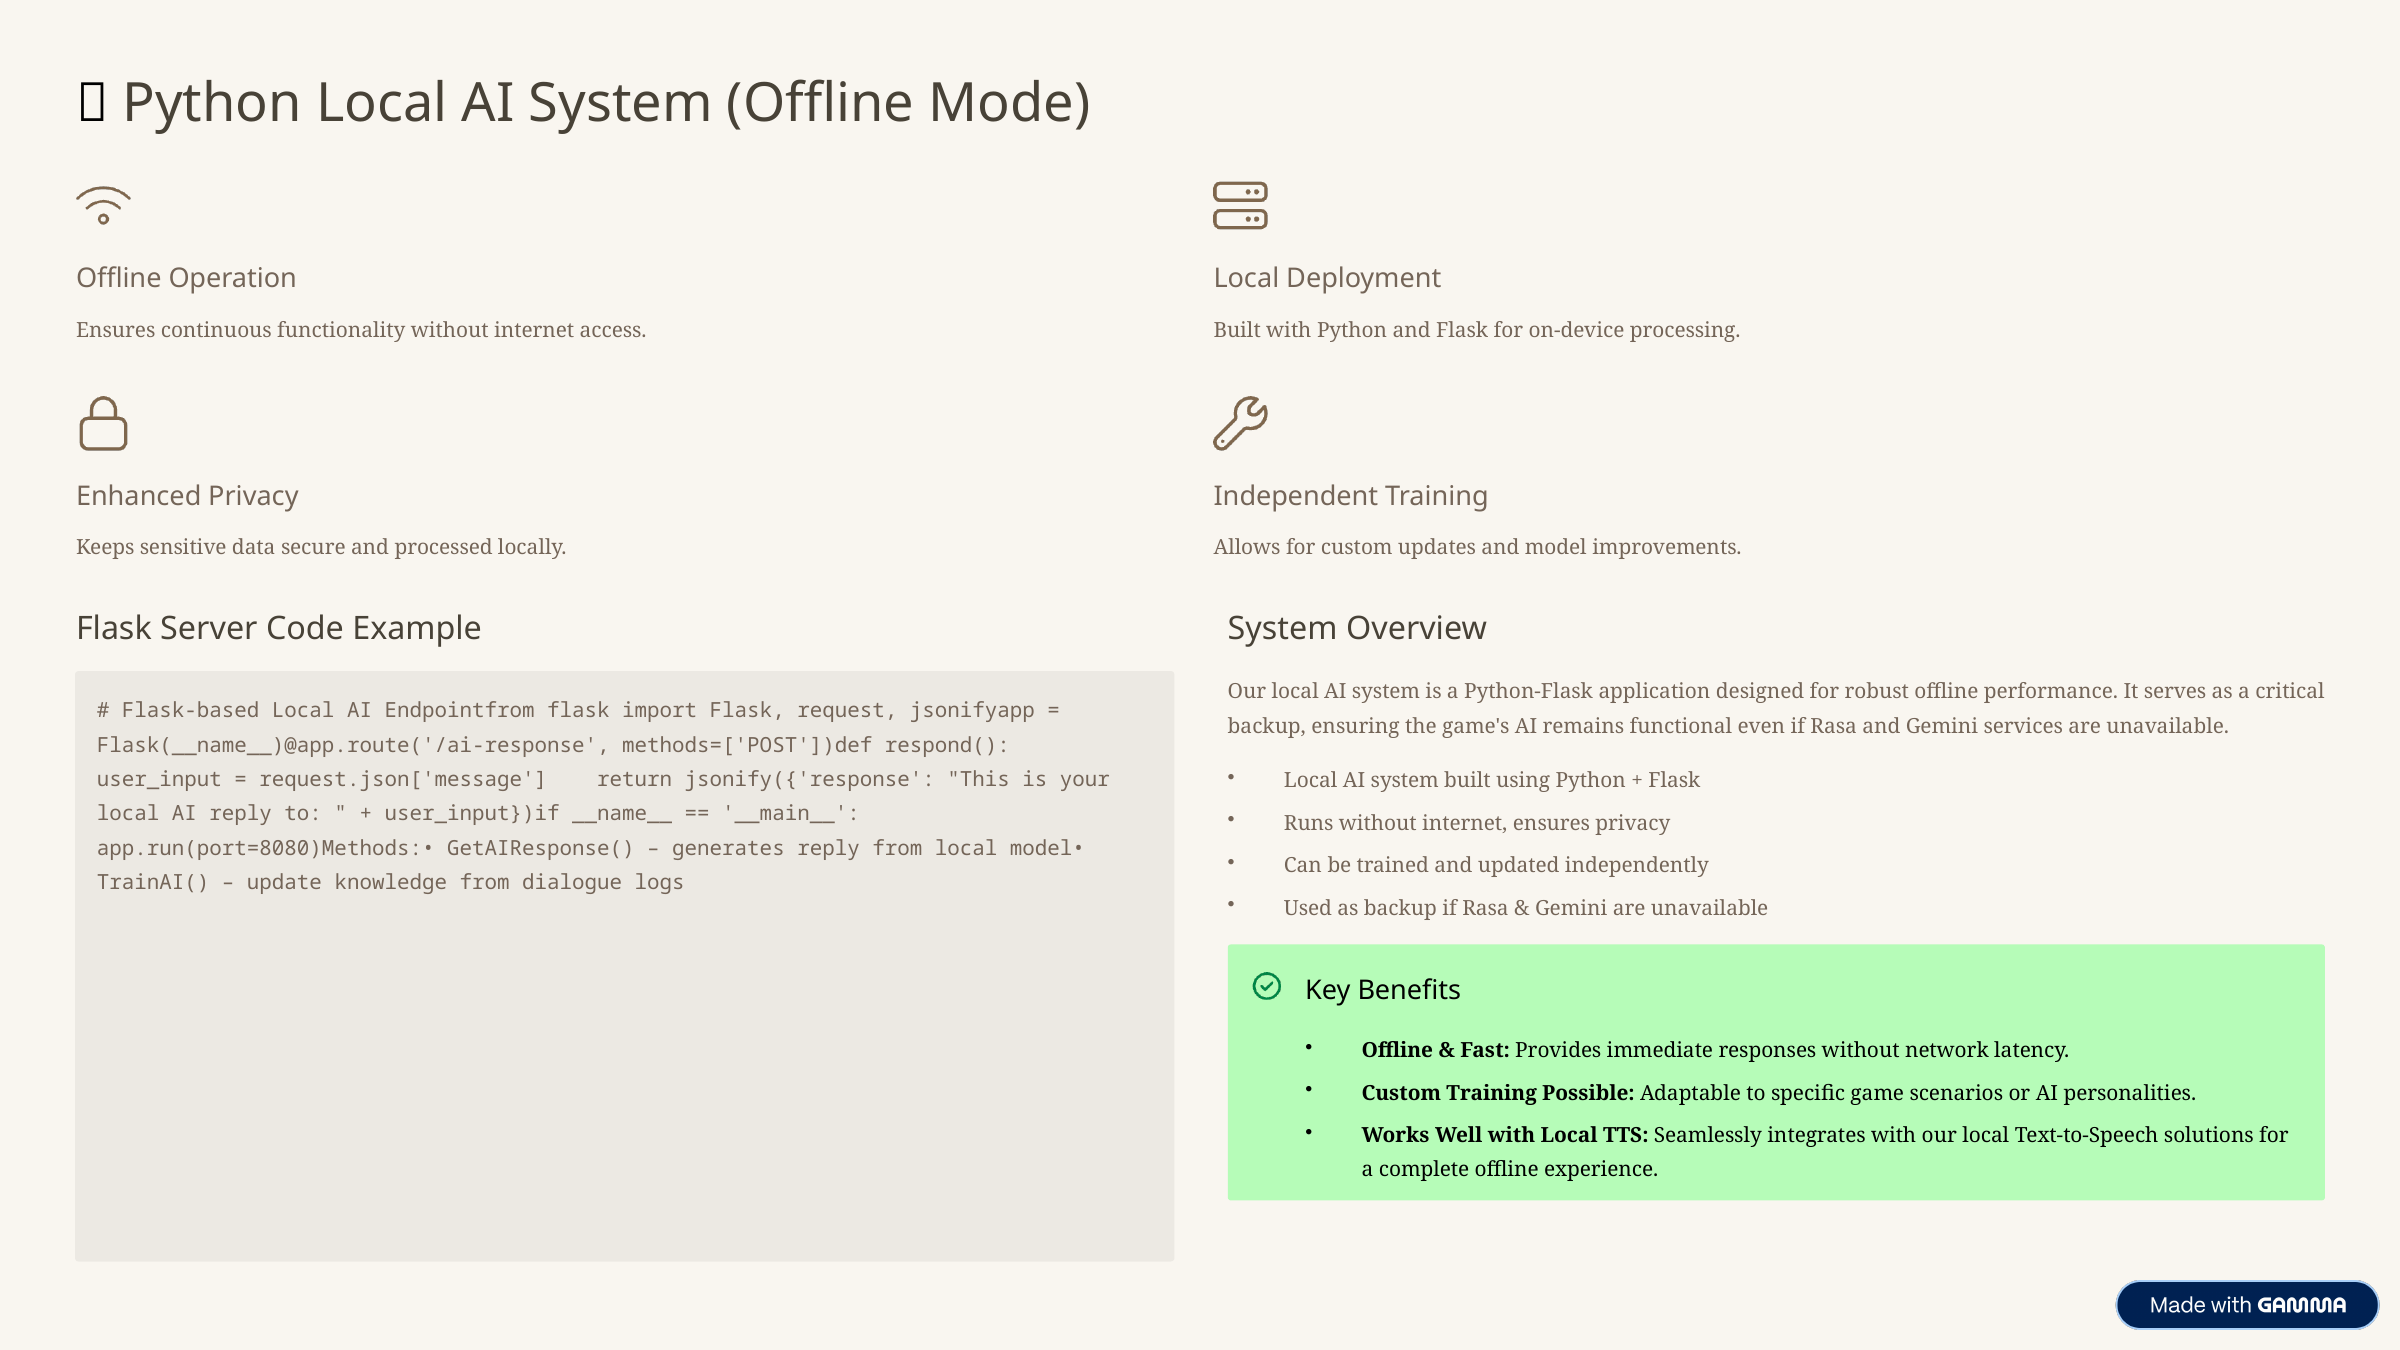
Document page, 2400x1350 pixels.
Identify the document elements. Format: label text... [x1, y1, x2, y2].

text_box # Flask-based Local AI Endpointfrom flask import Flask, request, jsonifyapp = Flask(__name__)@app.route('/ai-response', methods=['POST'])def respond(): user_input = request.json['message'] return jsonify({'response': "This is your local AI reply to: " + user_input})if __name__ == '__main__': app.run(port=8080)Methods:• GetAIResponse() – generates reply from local model• TrainAI() – update knowledge from dialogue logs [96, 687, 1153, 1245]
text_box Offline Operation [76, 259, 349, 294]
text_box Ensures continuous functionality without internet access. [76, 306, 1187, 342]
text_box System Overview [1227, 605, 1555, 647]
text_box [1227, 944, 2326, 1201]
picture [1213, 396, 1268, 451]
picture [1213, 178, 1268, 233]
picture [1249, 972, 1284, 1001]
text_box Key Benefits [1305, 971, 1578, 1006]
text_box Local Deployment [1213, 259, 1486, 294]
text_box Can be trained and updated independently [1227, 842, 2325, 878]
text_box [75, 671, 1175, 1262]
text_box Custom Training Possible: Adaptable to specific game scenarios or AI personalities. [1305, 1069, 2304, 1105]
text_box Used as backup if Rasa & Gemini are unavailable [1227, 885, 2325, 920]
text_box Independent Training [1213, 477, 1509, 512]
picture [2106, 1271, 2389, 1339]
picture [76, 178, 131, 233]
picture [76, 396, 131, 451]
text_box 🐍 Python Local AI System (Offline Mode) [76, 64, 1202, 135]
text_box Allows for custom updates and model improvements. [1213, 524, 2324, 560]
text_box Offline & Fast: Provides immediate responses without network latency. [1305, 1027, 2304, 1063]
text_box Our local AI system is a Python-Flask application designed for robust offline performance. It serves as a critical backup, ensuring the game's AI remains functional even if Rasa and Gemini services are unavailable. [1227, 668, 2325, 739]
text_box Keeps sensitive data secure and processed locally. [76, 524, 1187, 560]
text_box Runs without internet, ensures privacy [1227, 800, 2325, 835]
text_box Enhanced Privacy [76, 477, 349, 512]
text_box Works Well with Local TTS: Seamlessly integrates with our local Text-to-Speech solutions for a complete offline experience. [1305, 1112, 2304, 1182]
text_box Flask Server Code Example [76, 605, 514, 647]
text_box Built with Python and Flask for on-device processing. [1213, 306, 2324, 342]
text_box Local AI system built using Python + Flask [1227, 757, 2325, 793]
